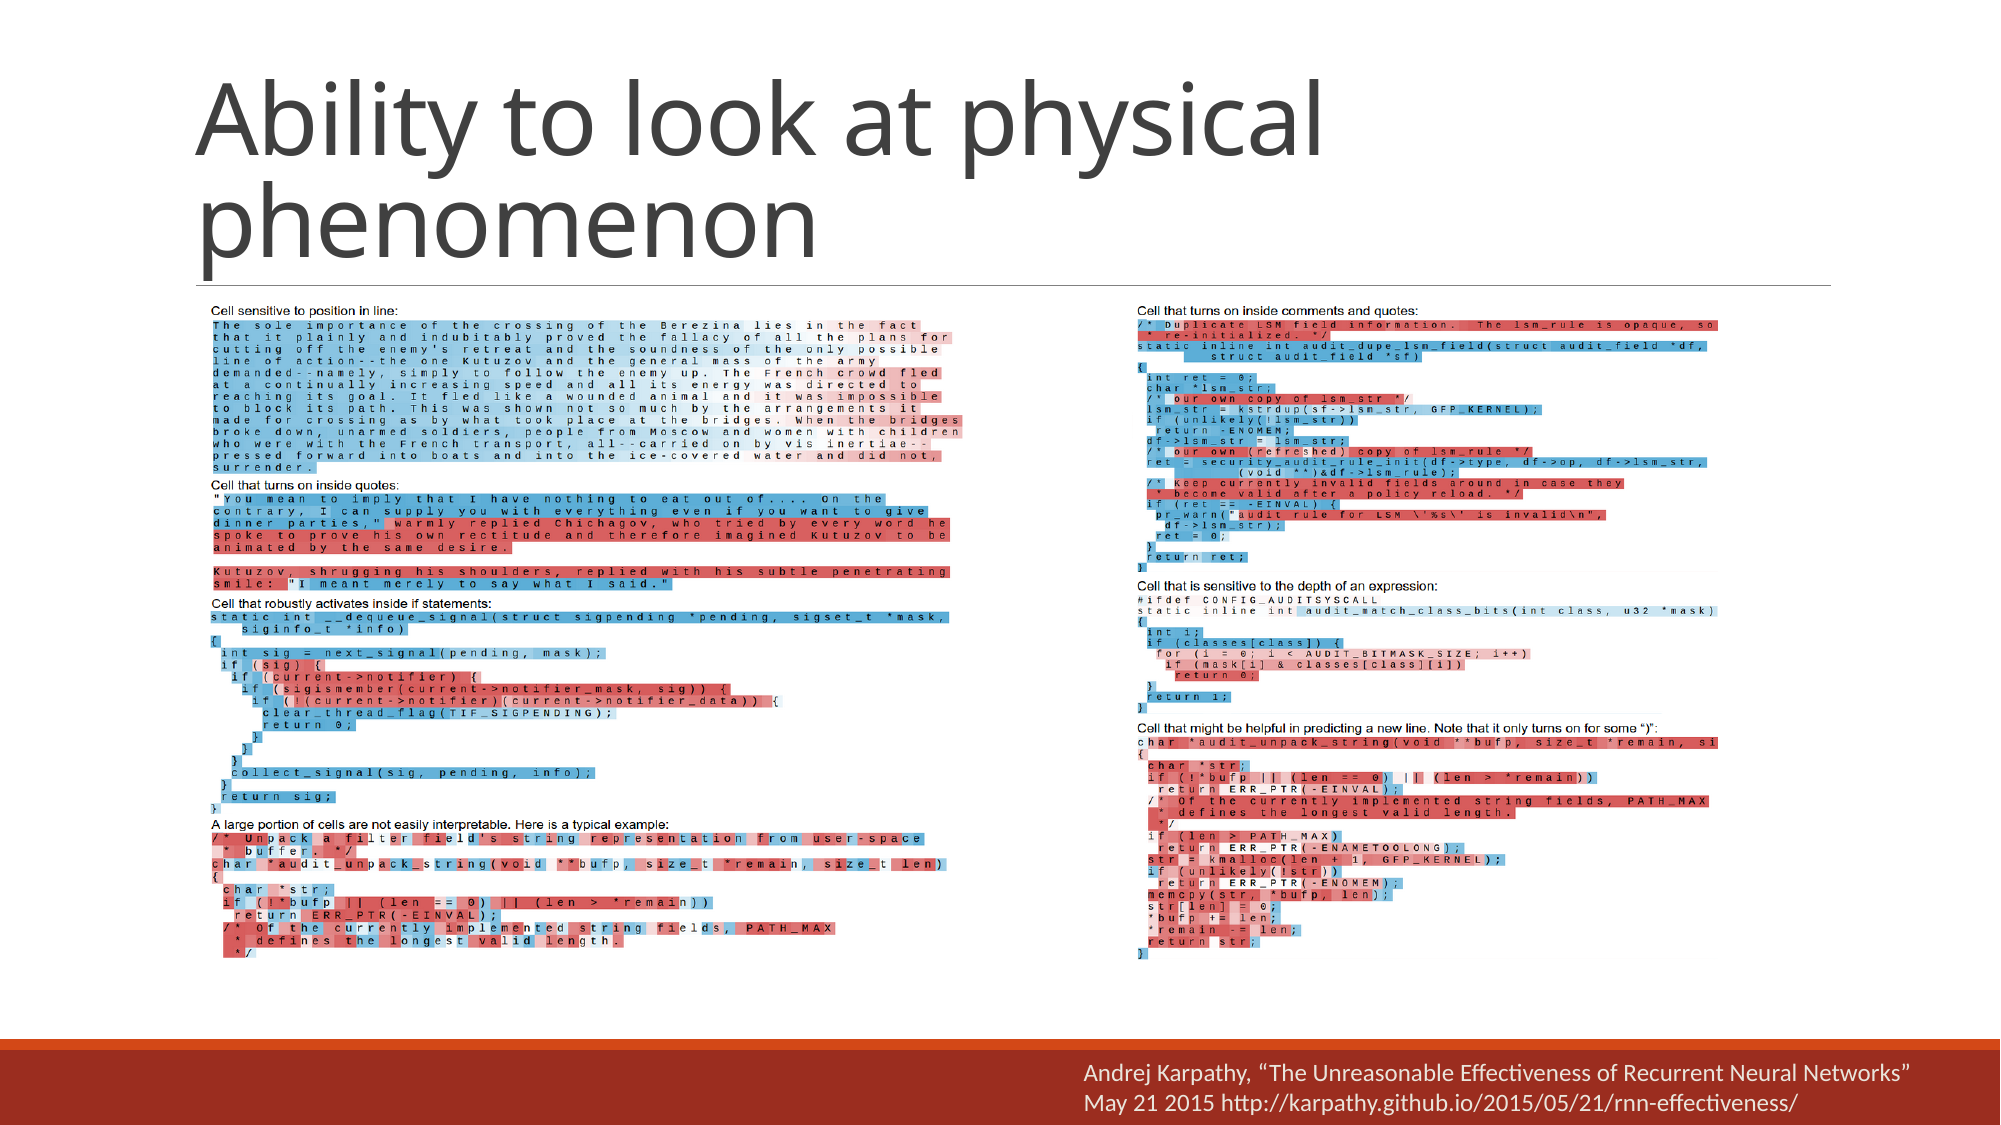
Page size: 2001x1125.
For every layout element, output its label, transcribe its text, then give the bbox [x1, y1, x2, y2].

title Ability to look at physical phenomenon [180, 47, 1830, 285]
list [1132, 302, 1718, 964]
text_box Andrej Karpathy, “The Unreasonable Effectiveness of Recurrent Neural Networks” May 21 2015 http://karpathy.github.io/2015/05/21/rnn-effectiveness/ [1068, 1049, 1934, 1124]
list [206, 302, 964, 964]
